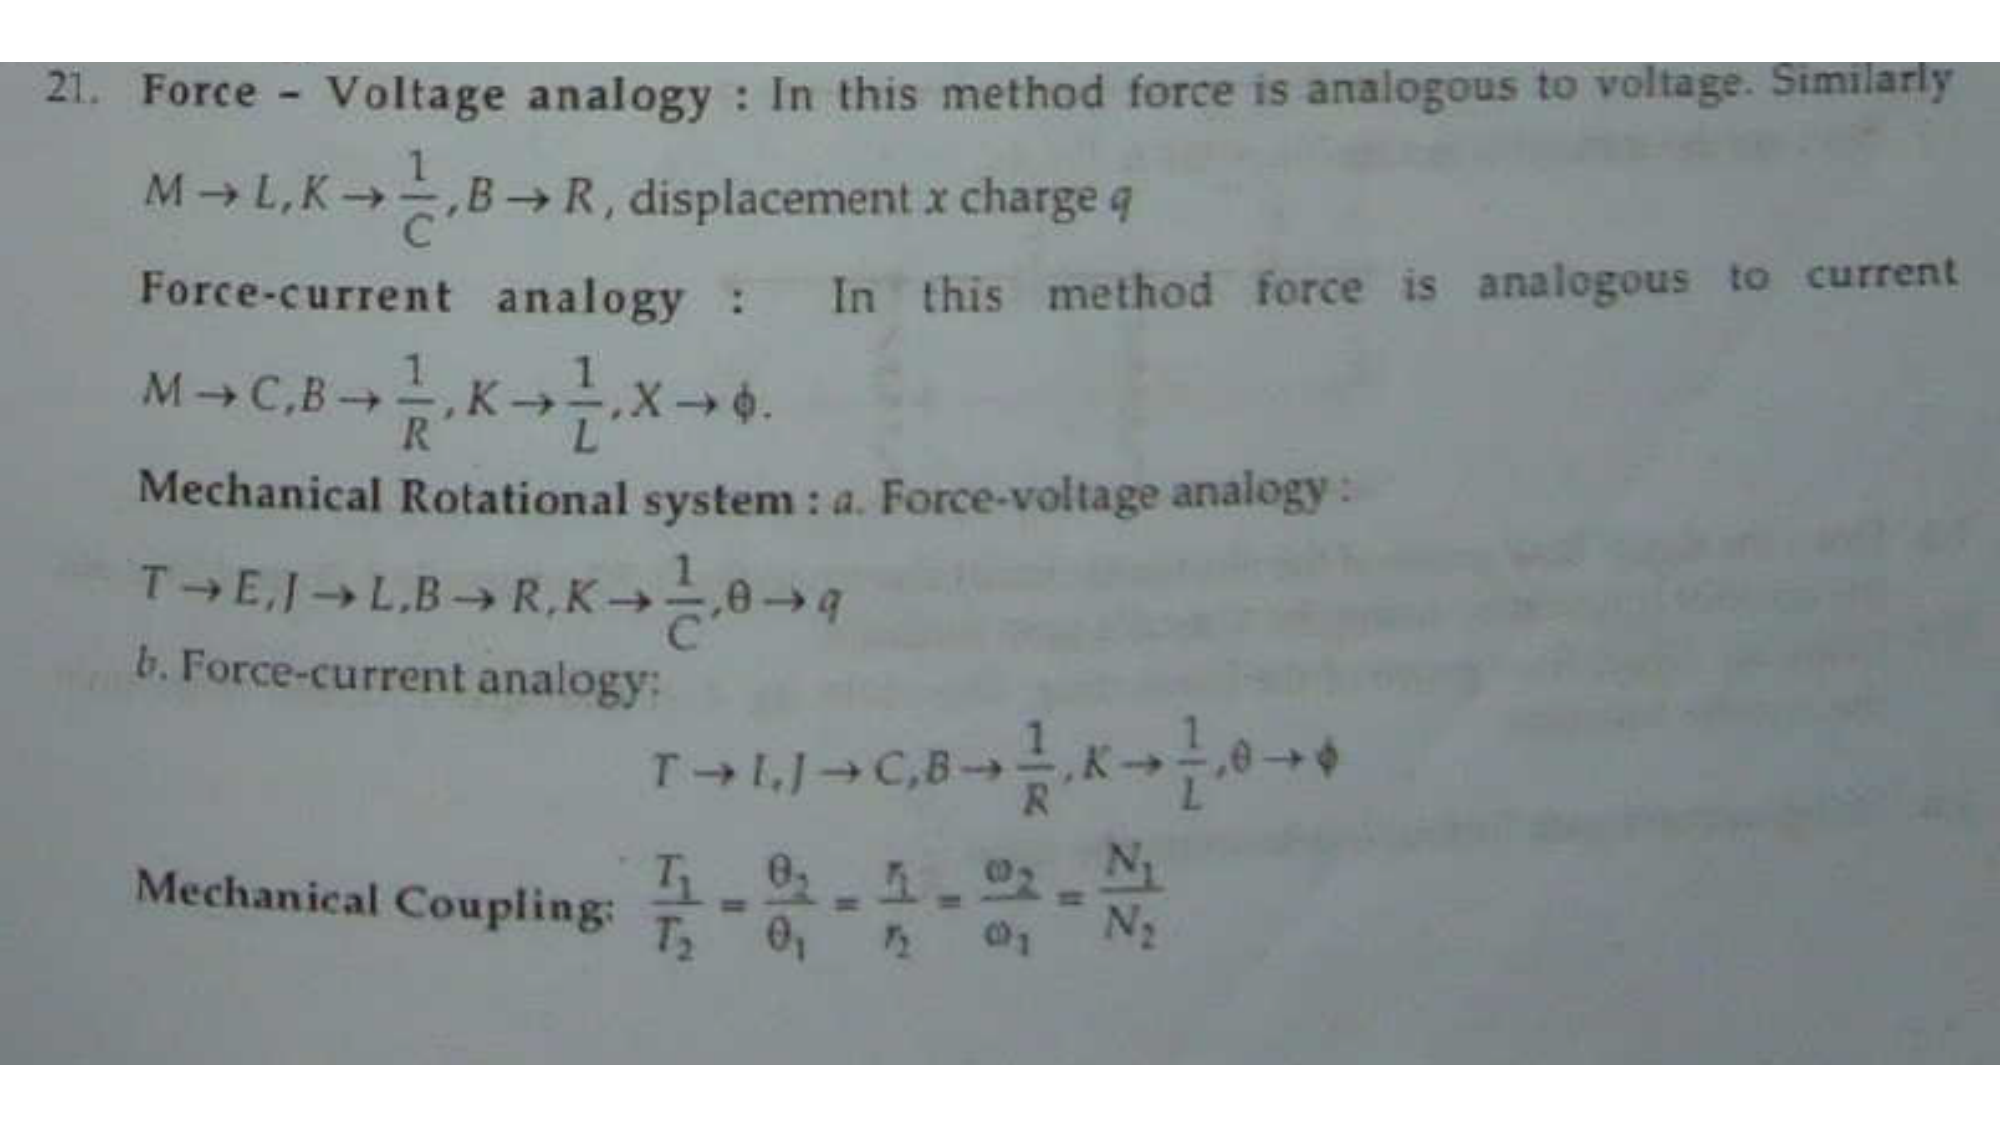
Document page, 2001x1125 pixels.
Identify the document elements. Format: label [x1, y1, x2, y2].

picture [0, 62, 2000, 1065]
